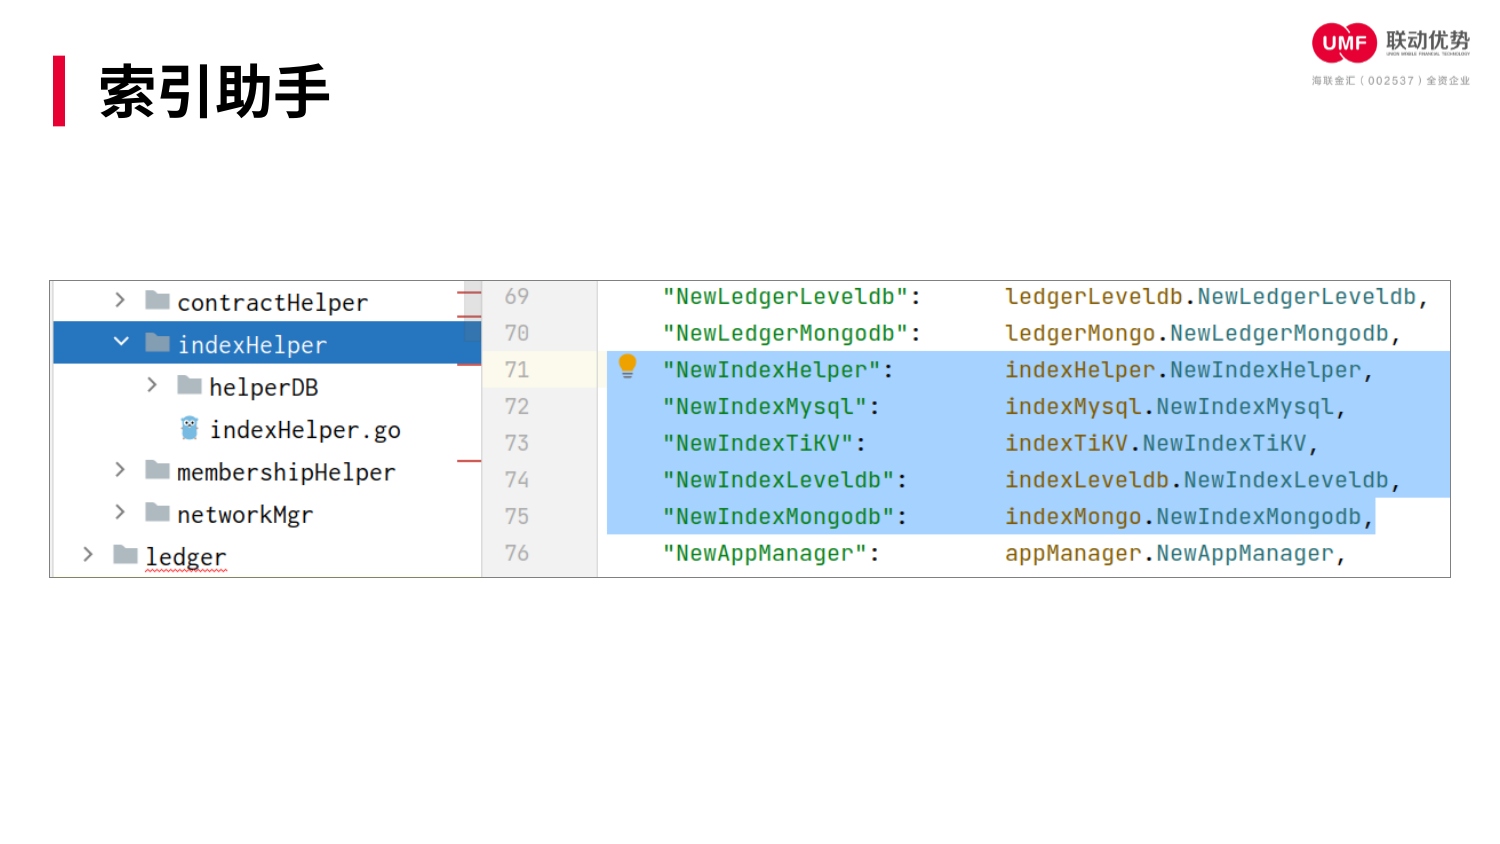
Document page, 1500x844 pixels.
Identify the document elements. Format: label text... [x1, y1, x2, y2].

picture [49, 280, 1451, 578]
text_box 索引助手 [91, 48, 431, 133]
picture [1282, 1, 1500, 107]
